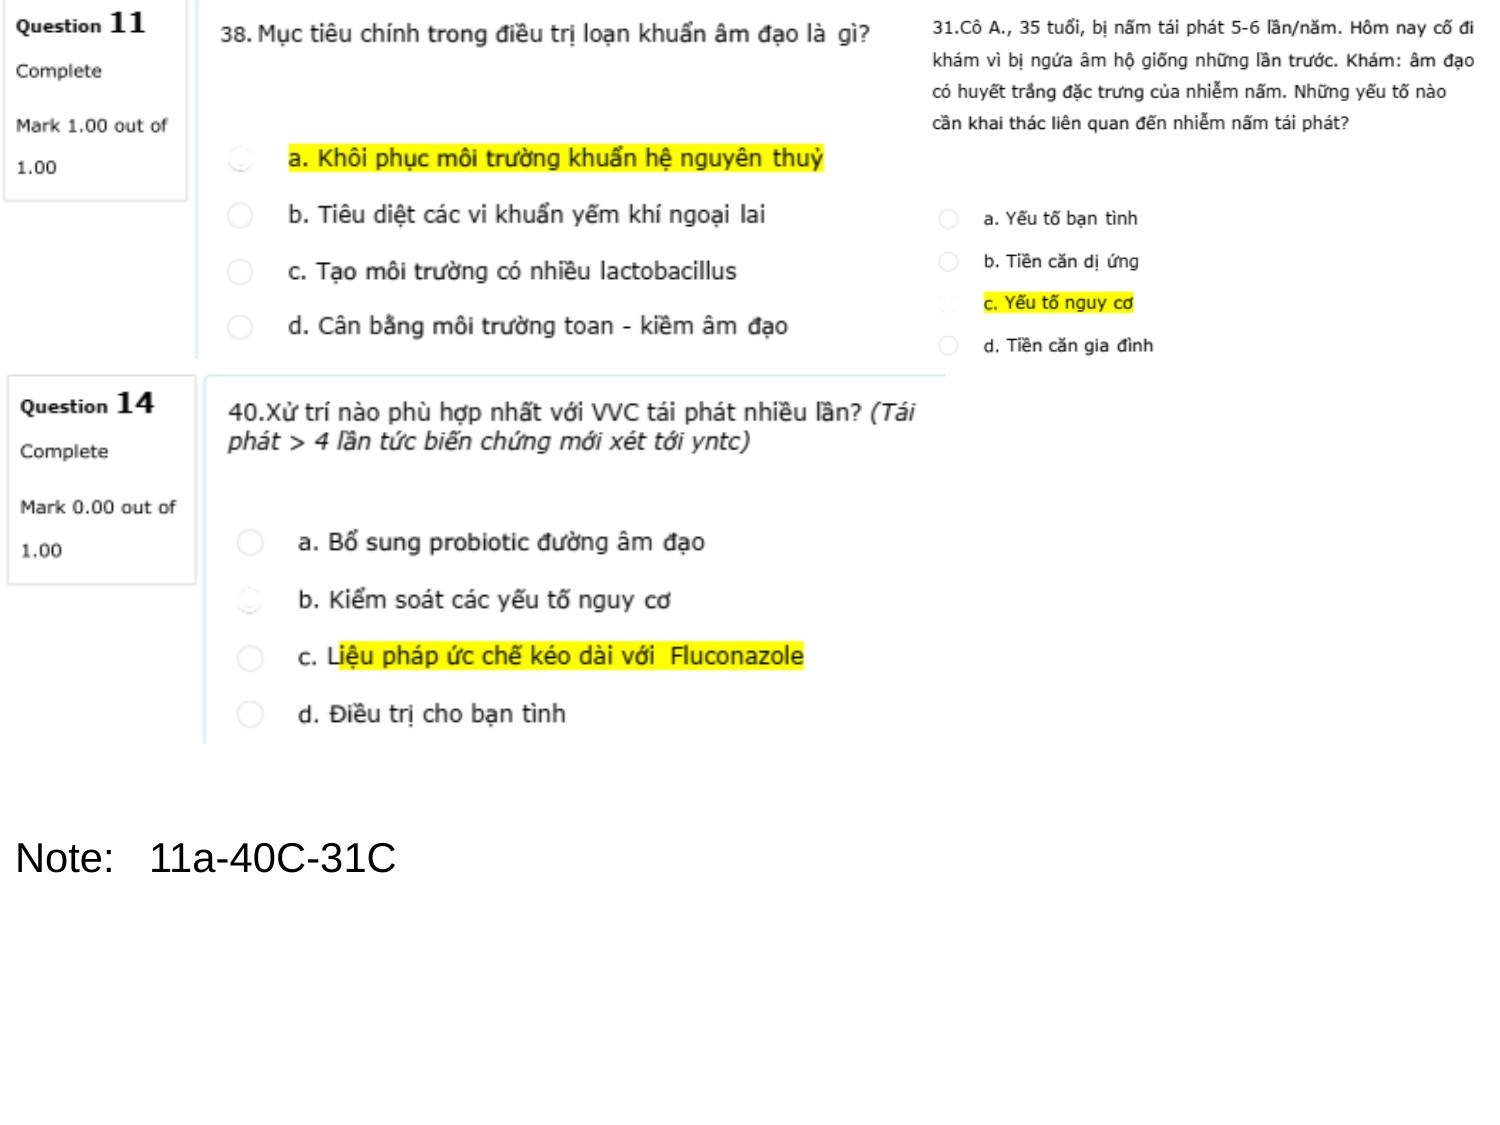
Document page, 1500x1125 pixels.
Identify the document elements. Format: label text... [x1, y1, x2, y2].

picture [0, 0, 1500, 366]
subtitle Note: 11a-40C-31C [0, 829, 1500, 1125]
picture [0, 371, 945, 744]
